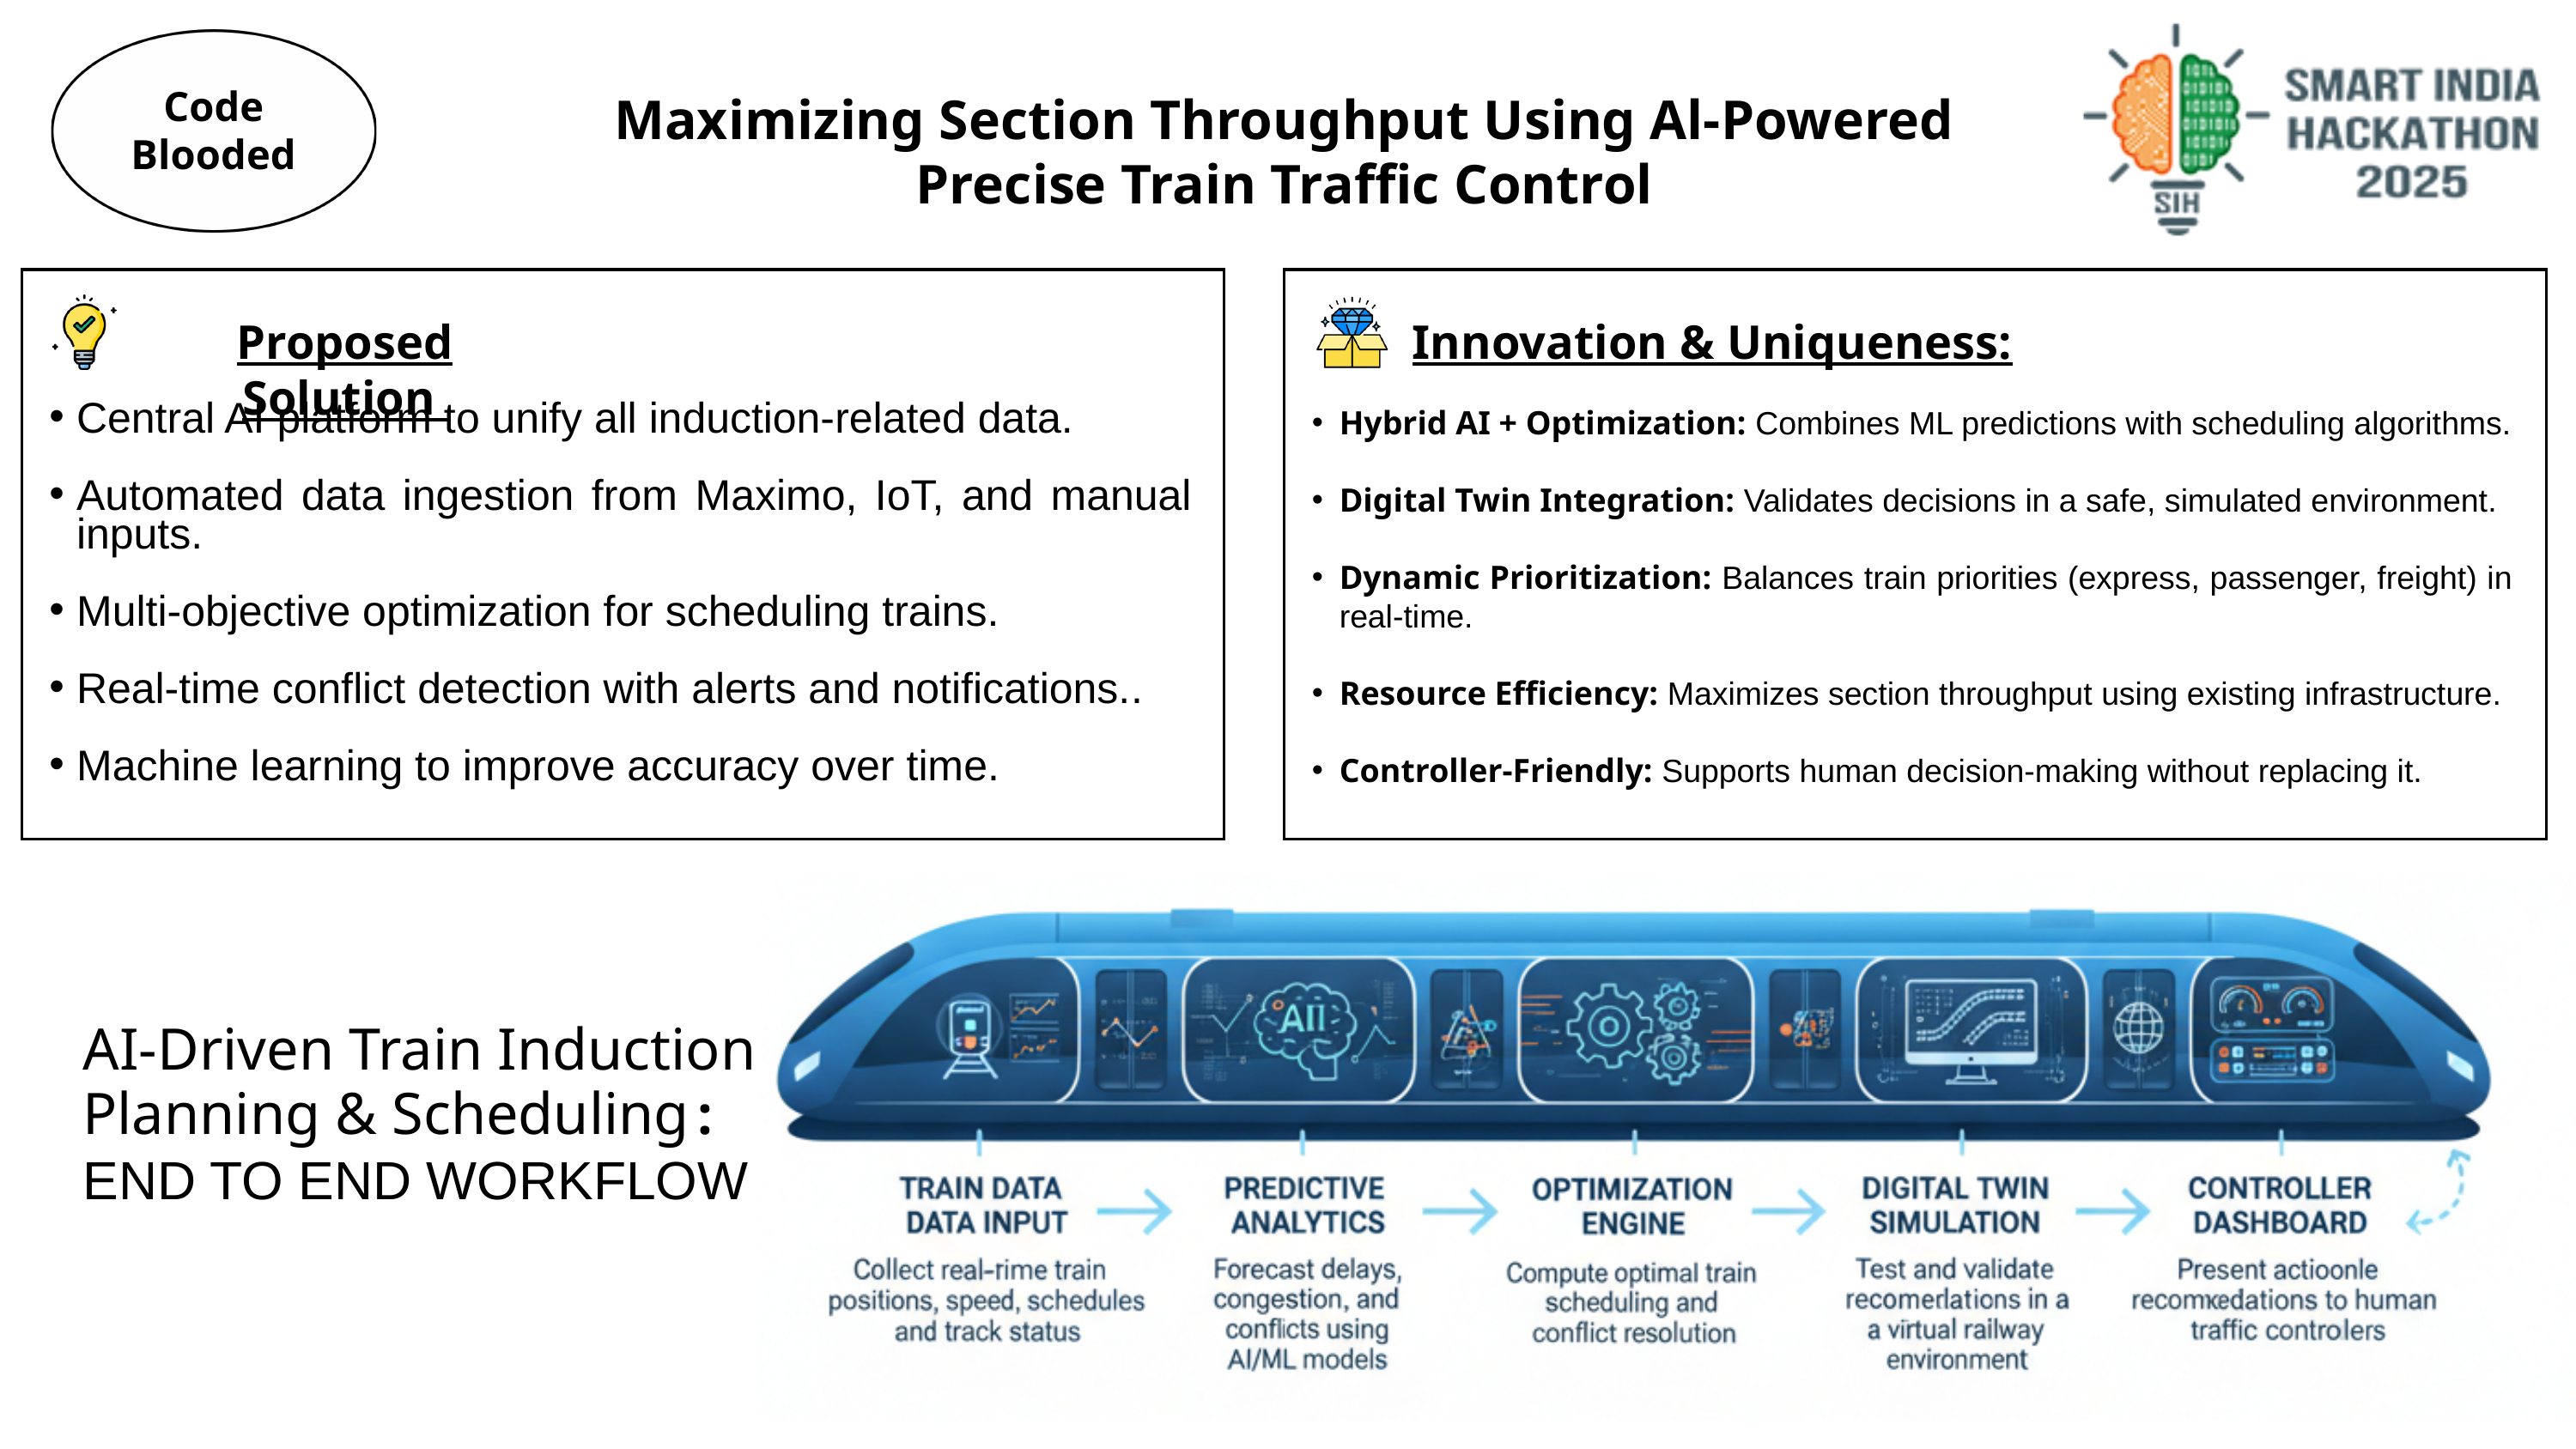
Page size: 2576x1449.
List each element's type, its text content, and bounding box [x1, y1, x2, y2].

text_box [756, 876, 2576, 1422]
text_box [1284, 269, 2547, 840]
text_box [598, 75, 1971, 227]
text_box AI-Driven Train Induction Planning & Scheduling : END TO END WORKFLOW [82, 1017, 757, 1276]
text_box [21, 269, 1224, 840]
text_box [2079, 11, 2547, 250]
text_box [51, 28, 377, 233]
